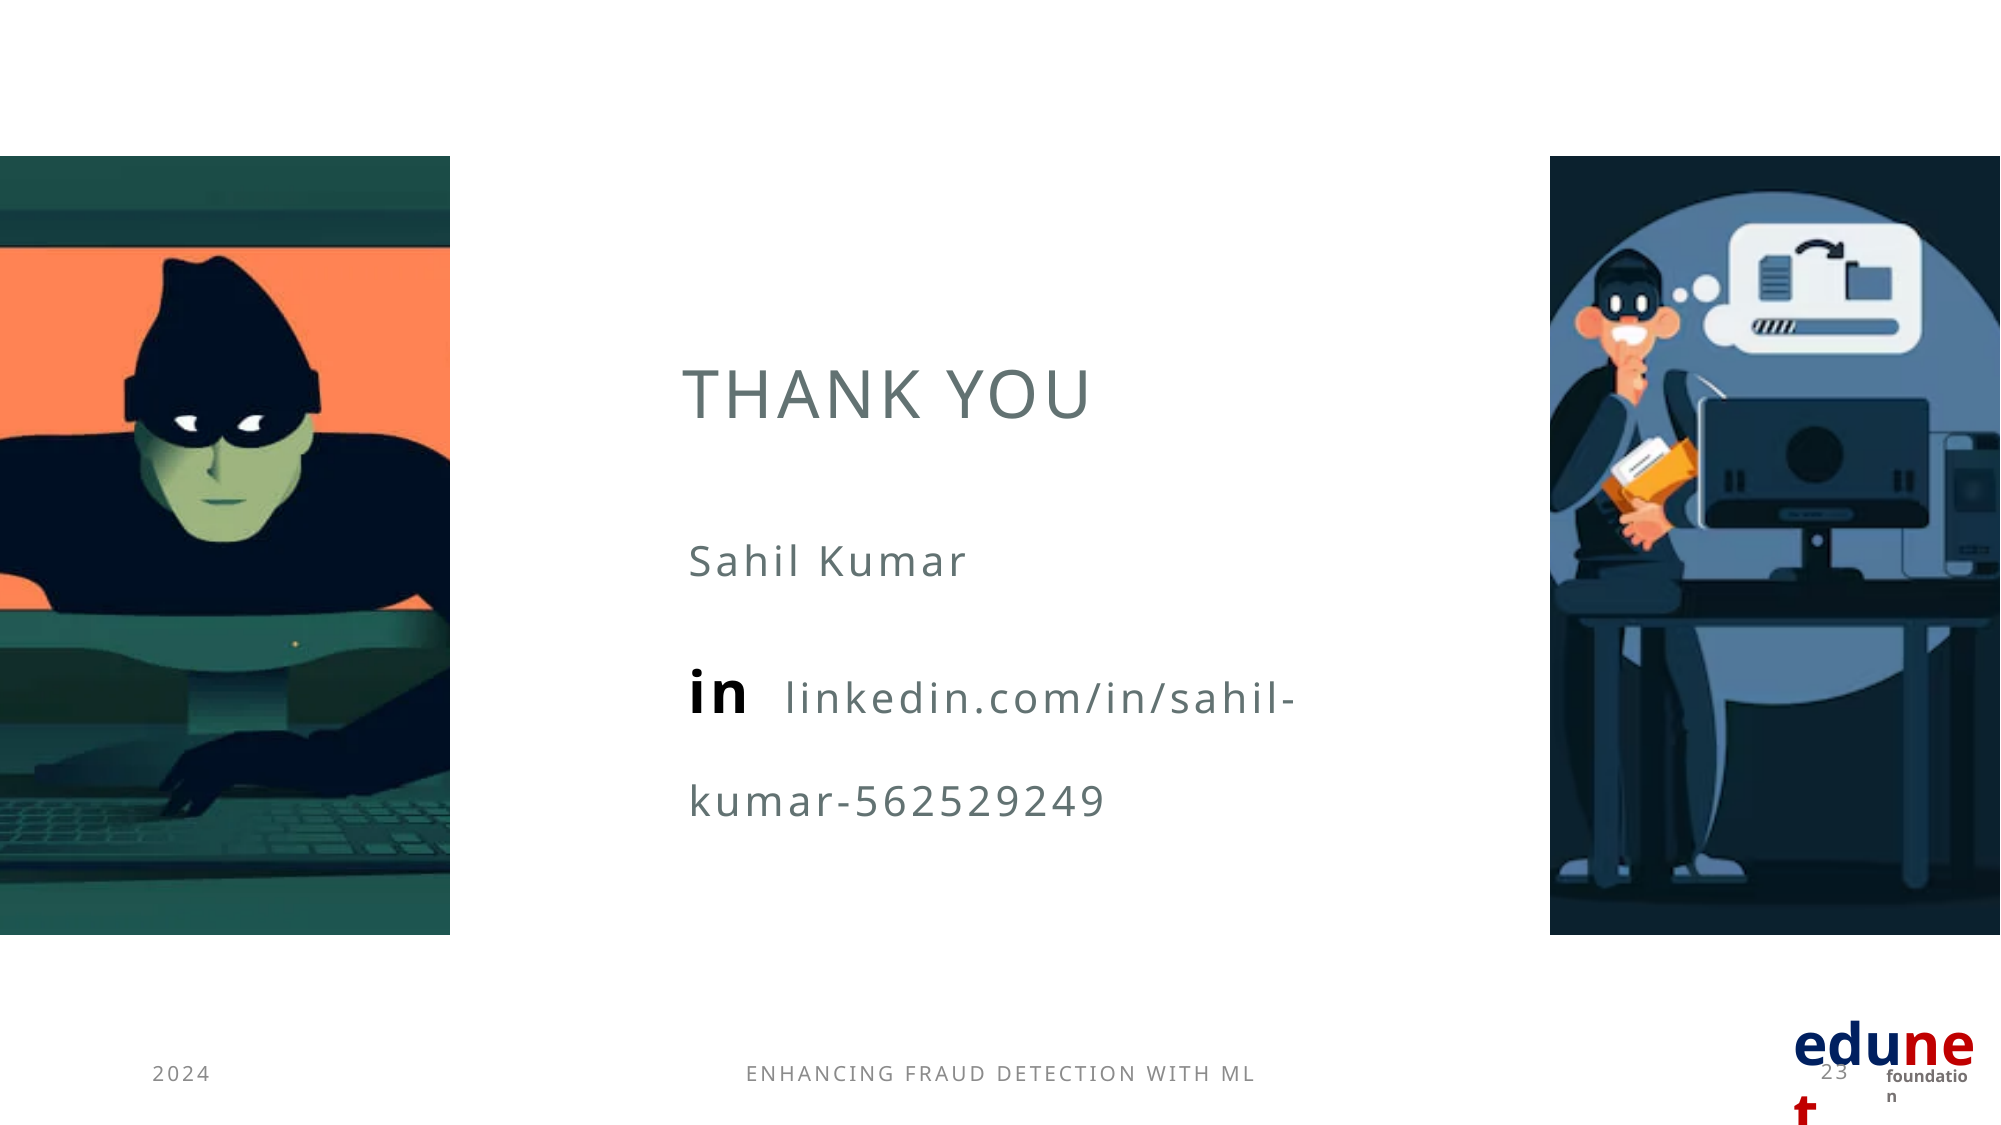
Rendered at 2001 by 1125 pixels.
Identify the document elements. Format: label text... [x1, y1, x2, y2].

picture [0, 155, 450, 935]
picture [1549, 155, 2000, 935]
title Thank you [668, 179, 1332, 441]
list Sahil Kumar​​ in linkedin.com/in/sahil-kumar-562529249 [673, 477, 1332, 816]
slide_number 2024 [137, 1042, 588, 1103]
slide_number 23 [1412, 1042, 1863, 1103]
footer ENHANCING FRAUD DETECTION WITH ML [662, 1042, 1338, 1103]
